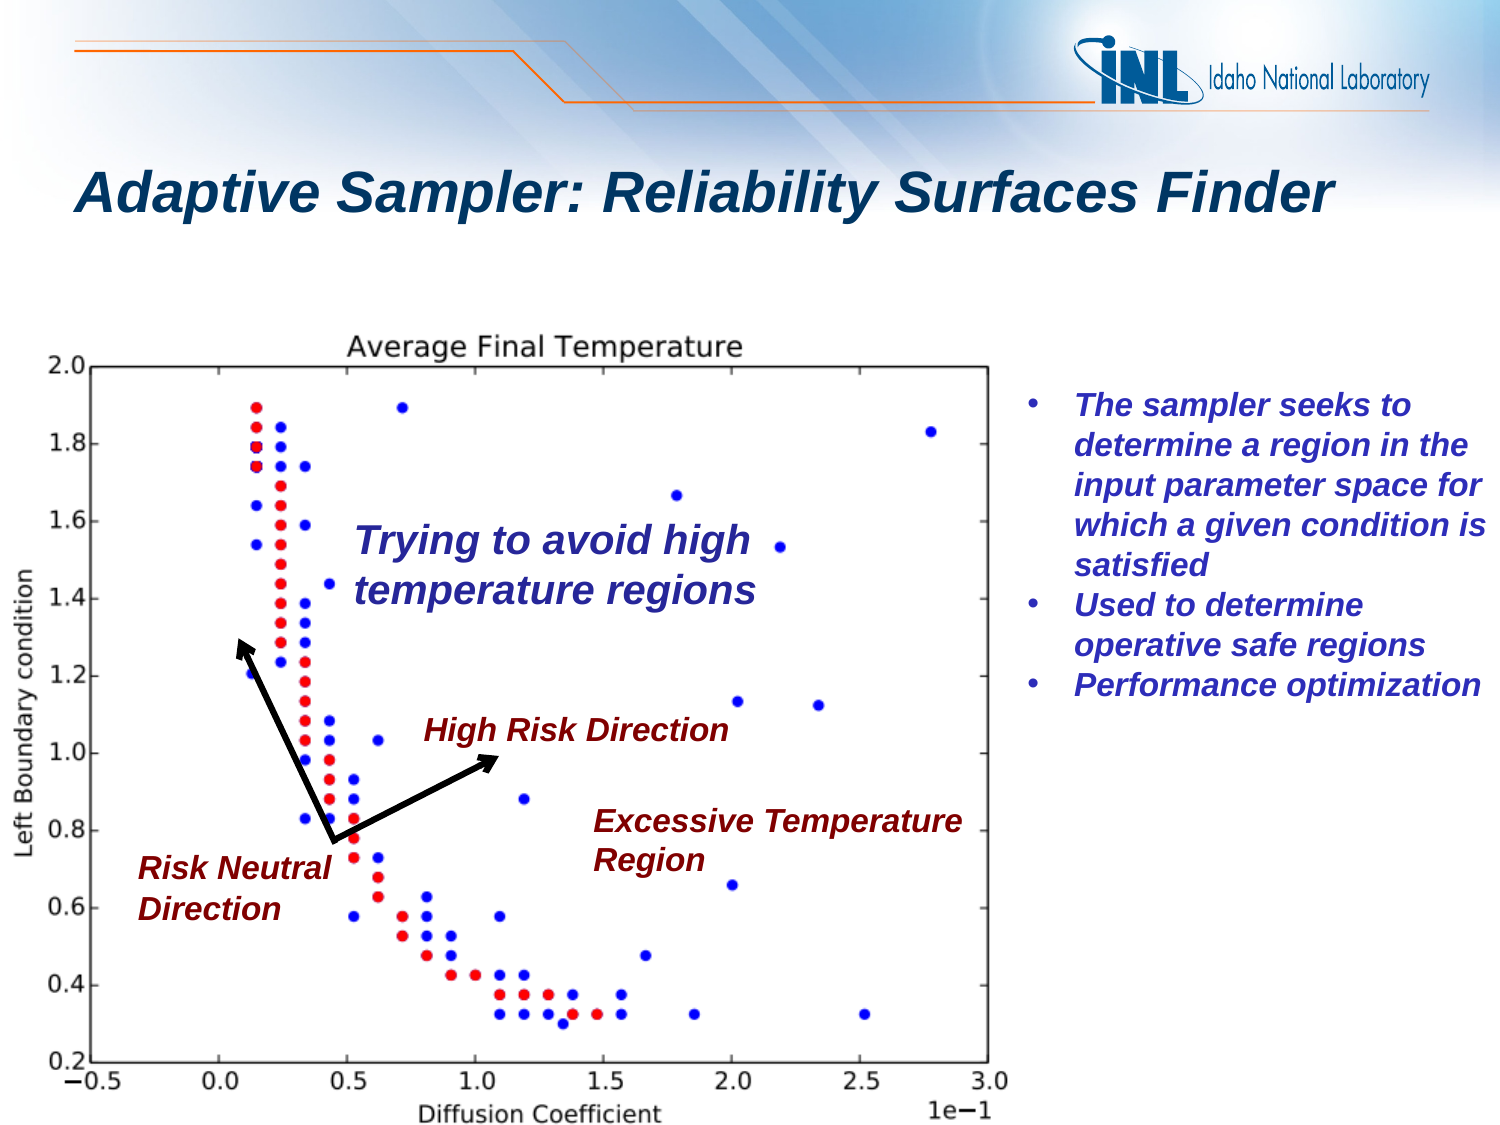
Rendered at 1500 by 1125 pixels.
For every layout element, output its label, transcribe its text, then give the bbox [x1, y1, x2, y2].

picture [0, 0, 1500, 1125]
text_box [341, 755, 500, 840]
text_box The sampler seeks to determine a region in the input parameter space for which a given condition is satisfied Used to determine operative safe regions Performance optimization [1016, 376, 1500, 711]
title Adaptive Sampler: Reliability Surfaces Finder [74, 164, 1426, 227]
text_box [238, 638, 336, 844]
